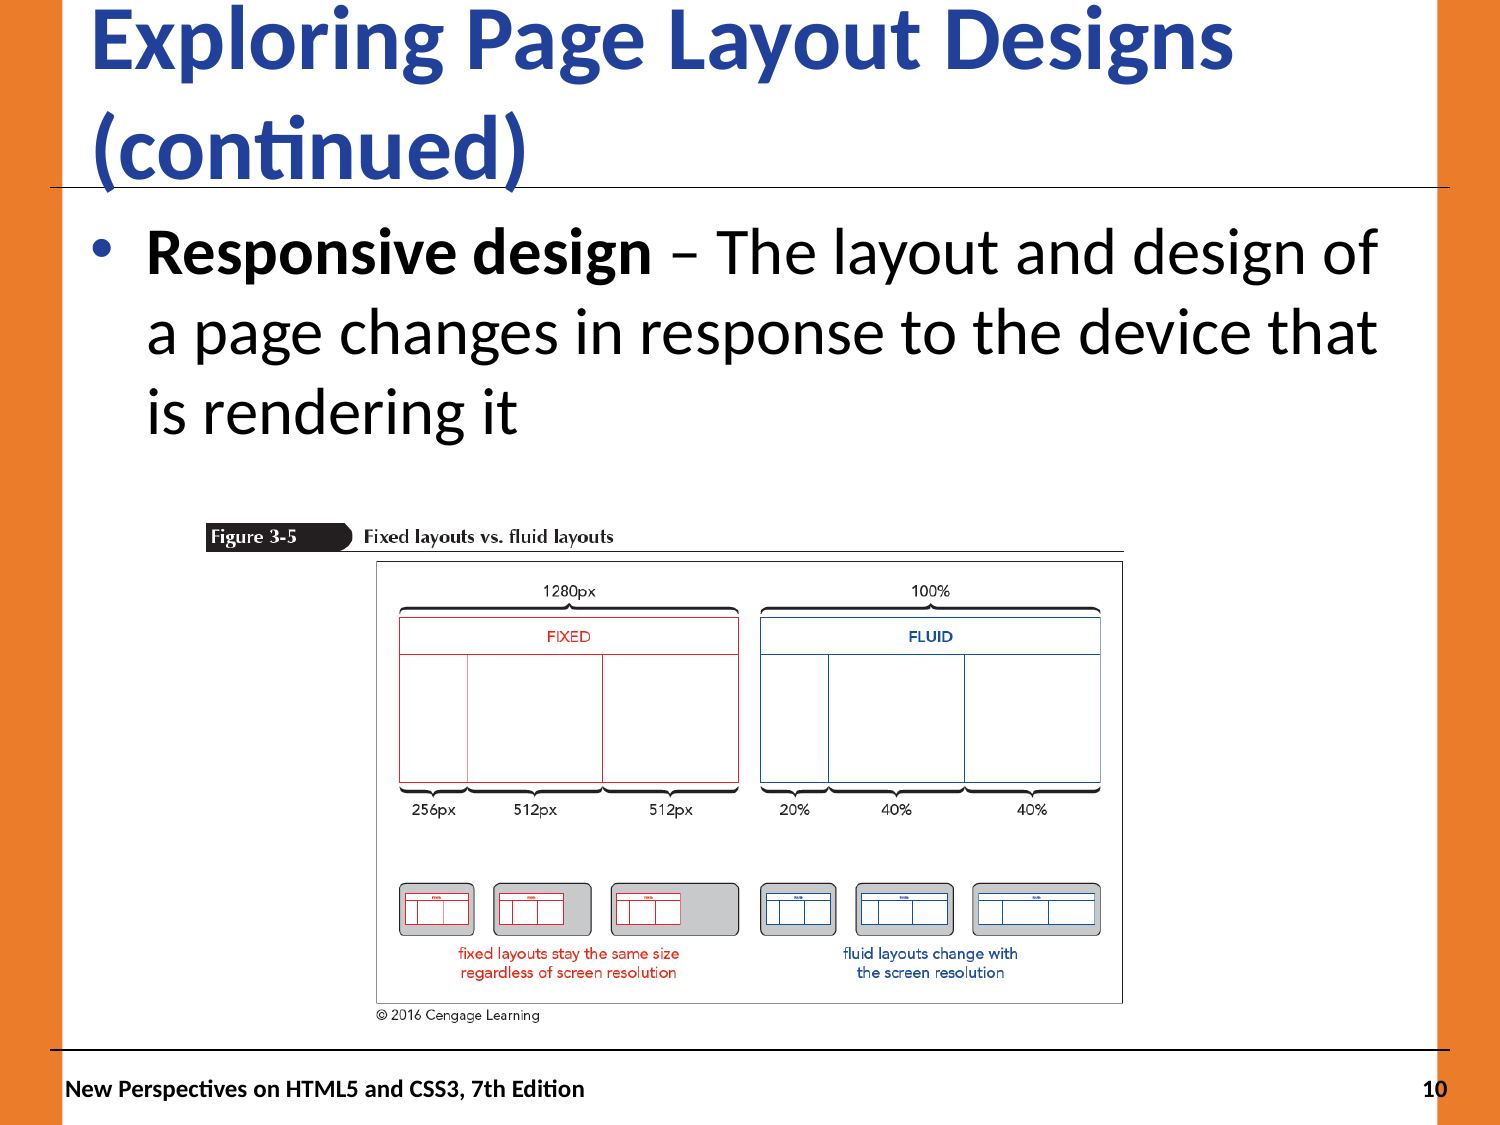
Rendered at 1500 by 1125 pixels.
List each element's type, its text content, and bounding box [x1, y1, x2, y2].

footer New Perspectives on HTML5 and CSS3, 7th Edition [50, 1050, 1374, 1125]
title Exploring Page Layout Designs (continued) [74, 24, 1401, 151]
picture [206, 523, 1126, 1028]
slide_number 10 [1374, 1050, 1463, 1125]
list Responsive design – The layout and design of a page changes in response to the device that is rendering it [74, 199, 1438, 1006]
